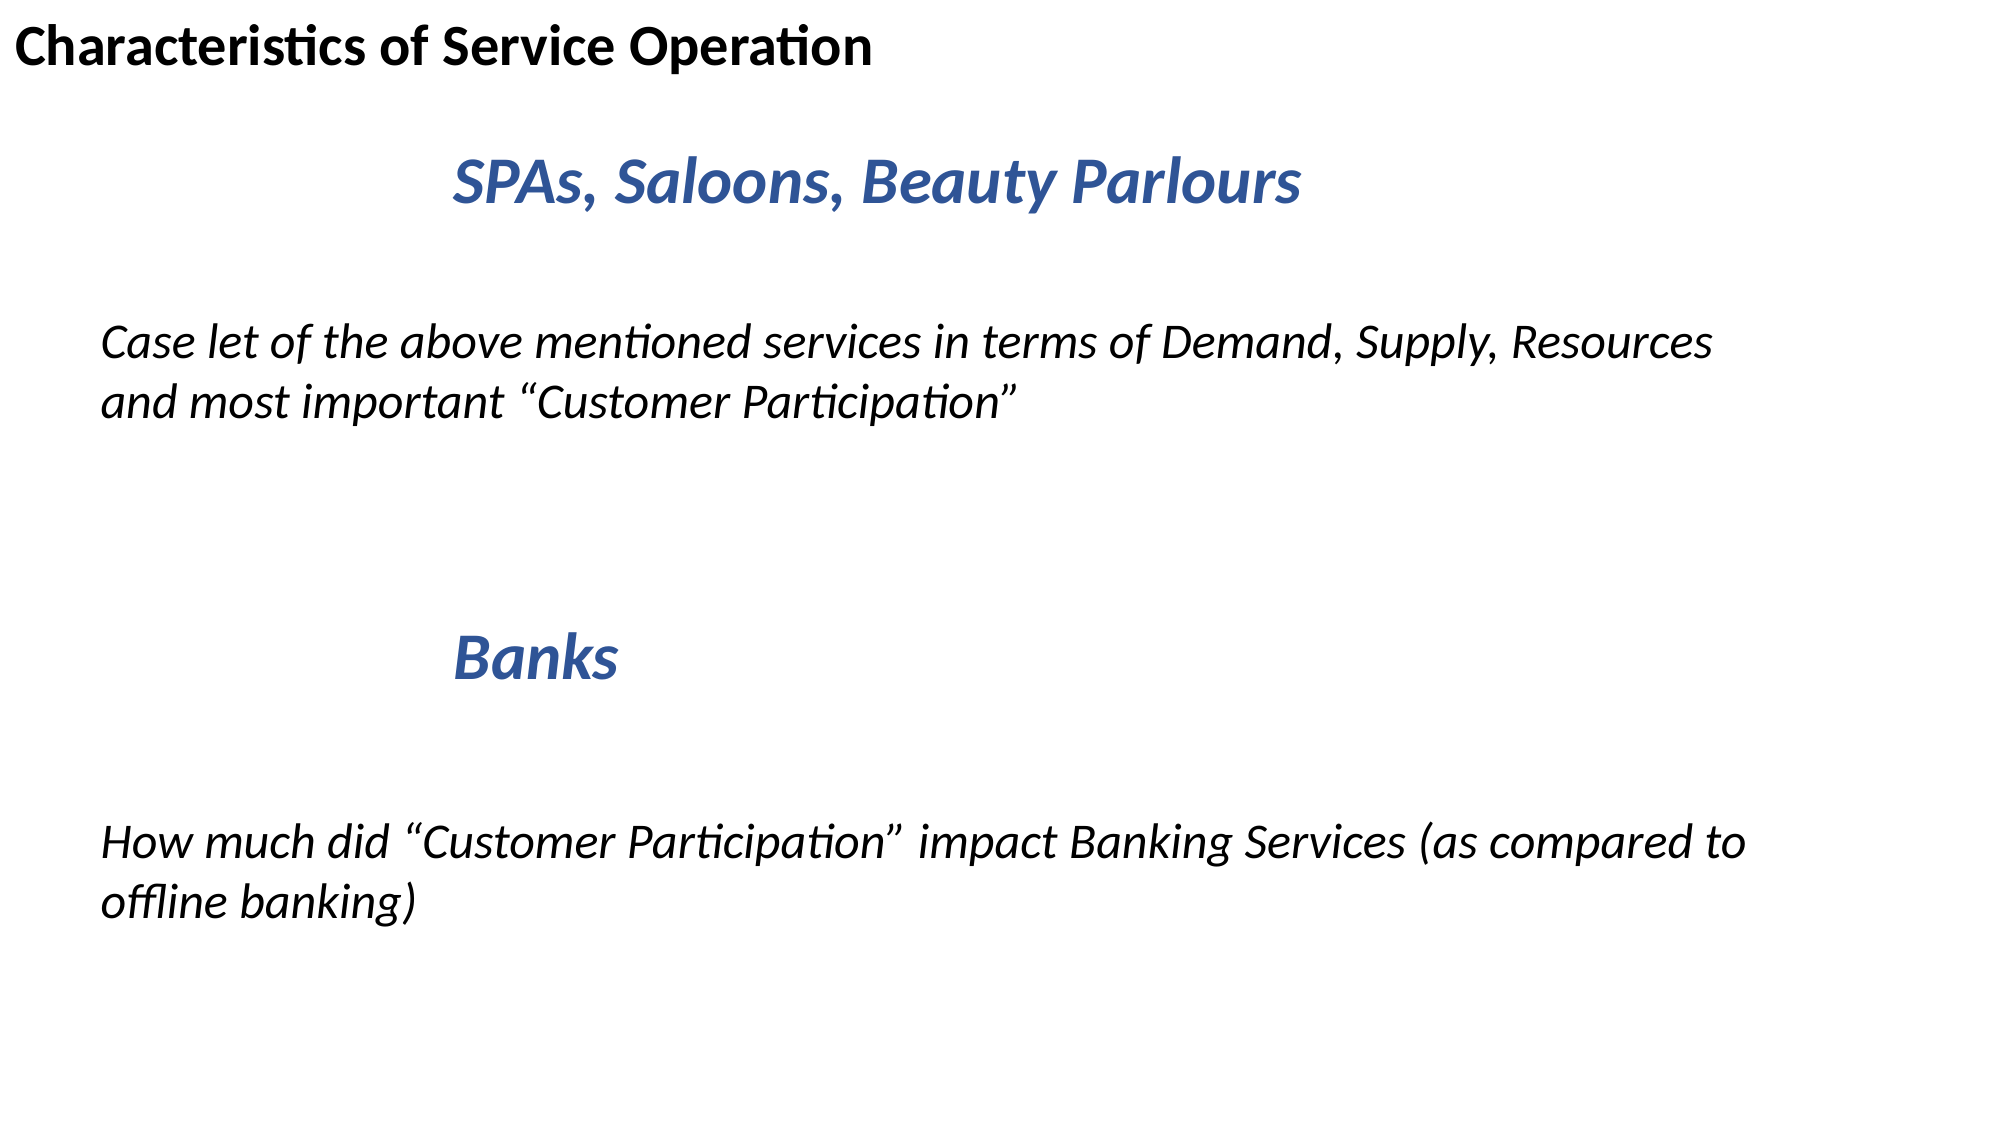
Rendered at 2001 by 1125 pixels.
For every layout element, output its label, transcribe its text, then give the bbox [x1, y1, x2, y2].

text_box How much did “Customer Participation” impact Banking Services (as compared to offline banking) [85, 800, 1806, 936]
text_box Characteristics of Service Operation [0, 0, 1698, 85]
text_box Case let of the above mentioned services in terms of Demand, Supply, Resources and most important “Customer Participation” [85, 301, 1806, 437]
text_box Banks [438, 605, 636, 701]
text_box SPAs, Saloons, Beauty Parlours [438, 129, 1324, 225]
